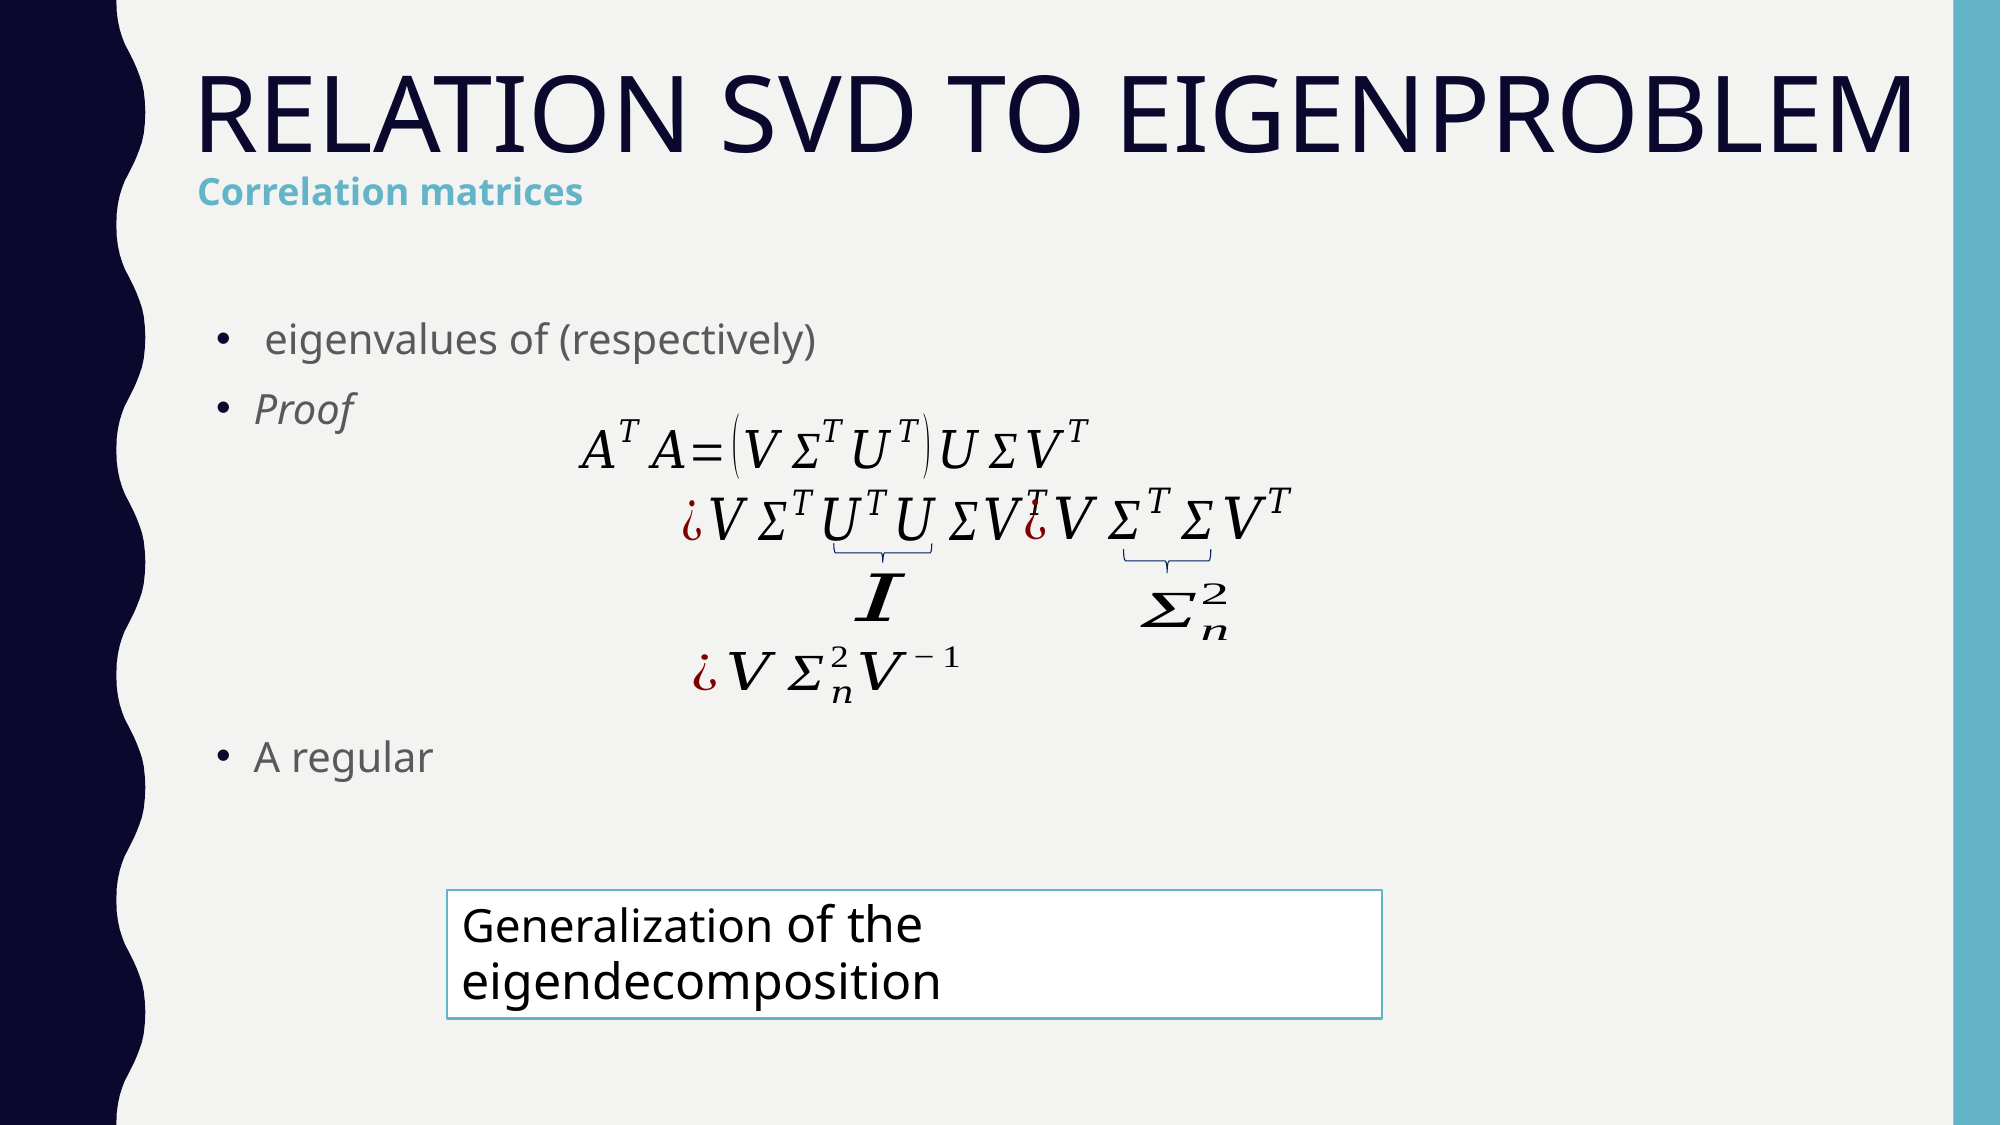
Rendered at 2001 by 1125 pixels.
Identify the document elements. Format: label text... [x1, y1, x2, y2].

title Relation SVD to Eigenproblem [177, 53, 2000, 238]
text_box Generalization of the eigendecomposition [446, 889, 1383, 1020]
text_box [1122, 549, 1212, 574]
list Correlation matrices [182, 154, 2000, 238]
text_box [833, 543, 933, 563]
